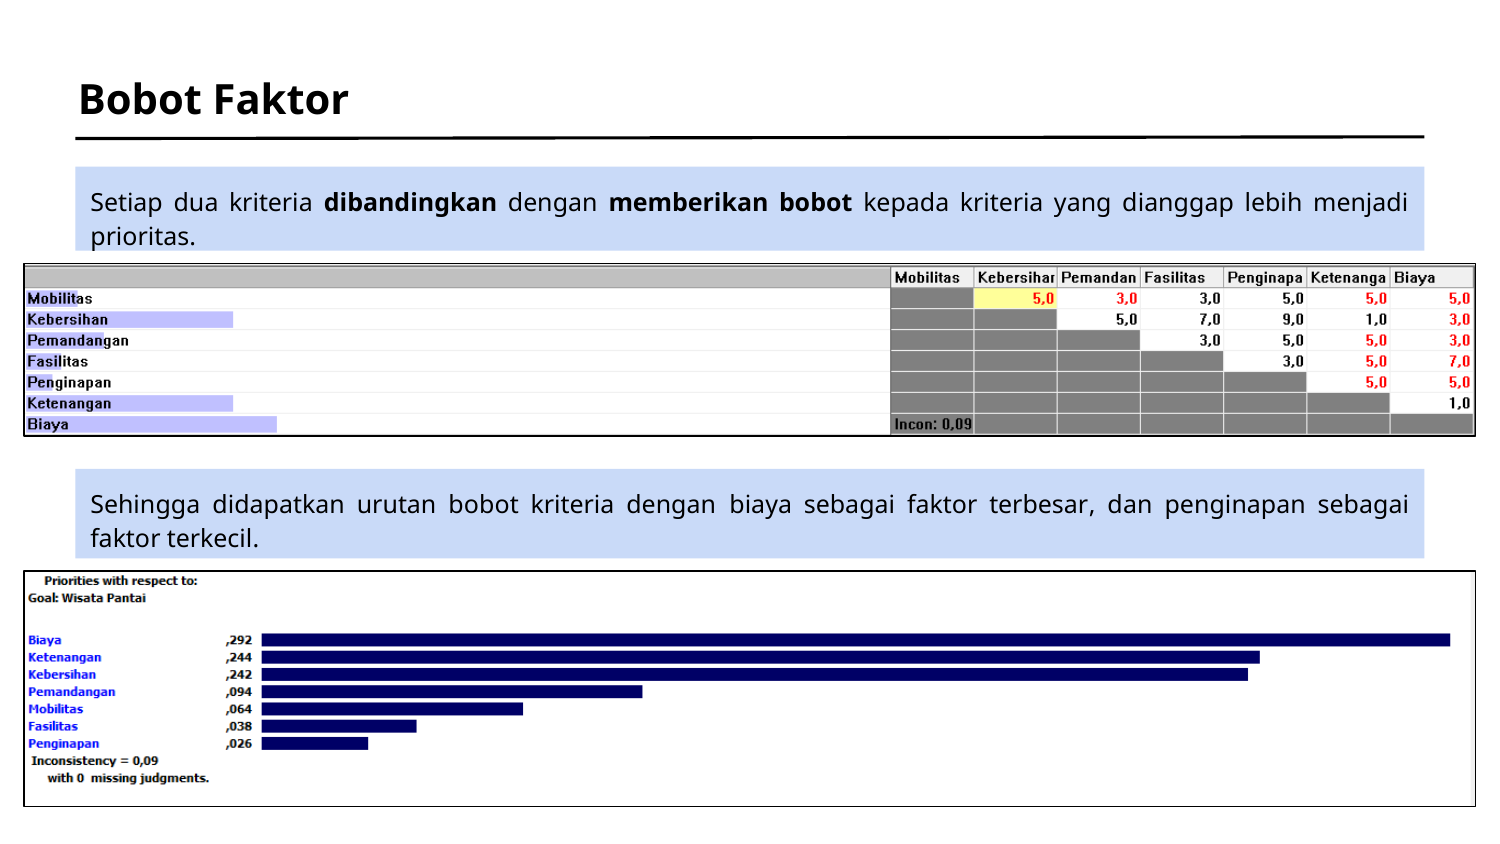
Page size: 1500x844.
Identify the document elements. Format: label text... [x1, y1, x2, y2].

text_box x [986, 251, 1399, 262]
picture [24, 264, 1476, 436]
title Bobot Faktor [63, 50, 1412, 118]
picture [24, 571, 1476, 807]
title Setiap dua kriteria dibandingkan dengan memberikan bobot kepada kriteria yang dianggap lebih menjadi prioritas. [75, 166, 1425, 251]
title Sehingga didapatkan urutan bobot kriteria dengan biaya sebagai faktor terbesar, dan penginapan sebagai faktor terkecil. [75, 468, 1425, 559]
